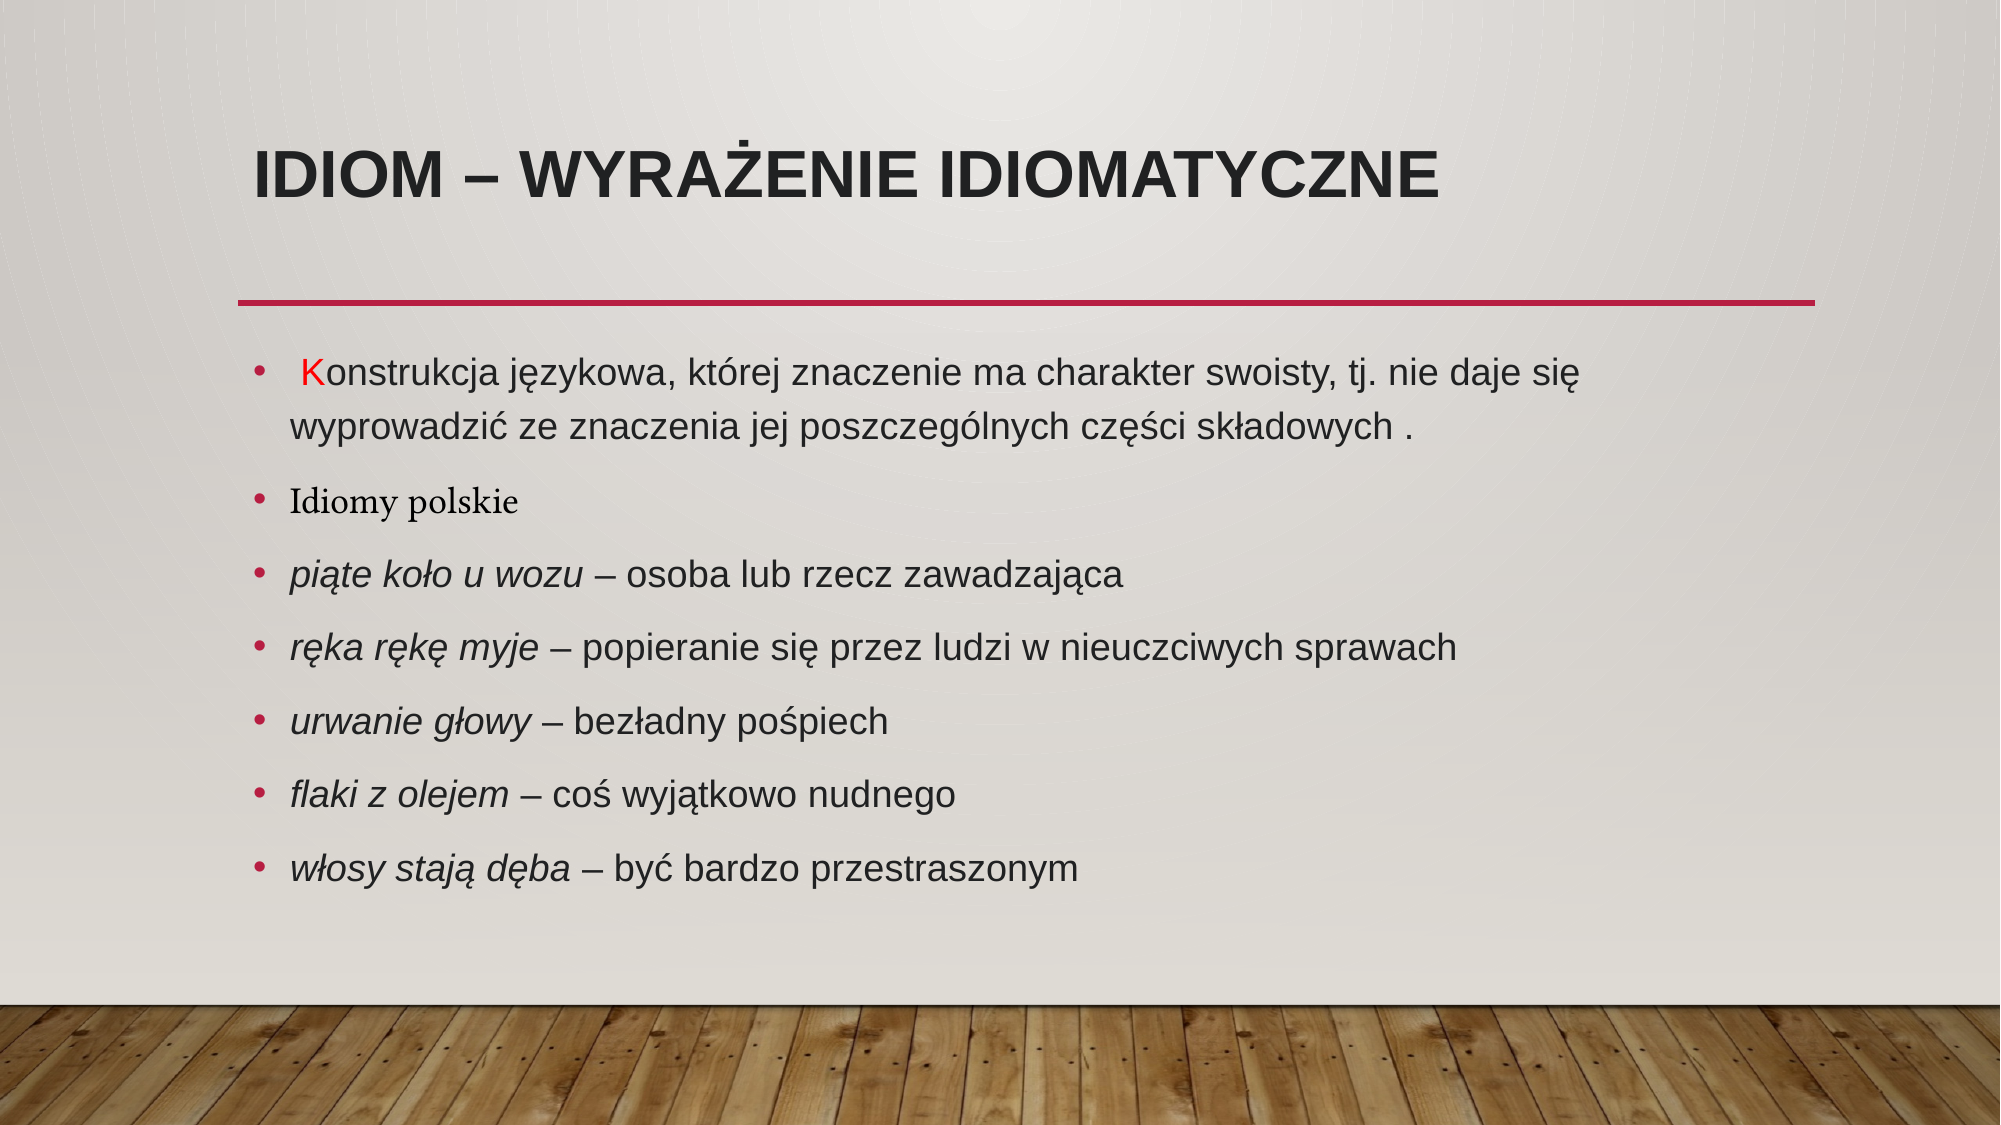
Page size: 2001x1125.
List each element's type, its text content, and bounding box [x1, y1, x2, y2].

picture [0, 1005, 2000, 1125]
list Konstrukcja językowa, której znaczenie ma charakter swoisty, tj. nie daje się wyprowadzić ze znaczenia jej poszczególnych części składowych . Idiomy polskie piąte koło u wozu – osoba lub rzecz zawadzająca ręka rękę myje – popieranie się przez ludzi w nieuczciwych sprawach urwanie głowy – bezładny pośpiech flaki z olejem – coś wyjątkowo nudnego włosy stają dęba – być bardzo przestraszonym [238, 330, 1814, 897]
title Idiom – WYRAŻENIE IDIOMATYCZNE [238, 131, 1814, 305]
